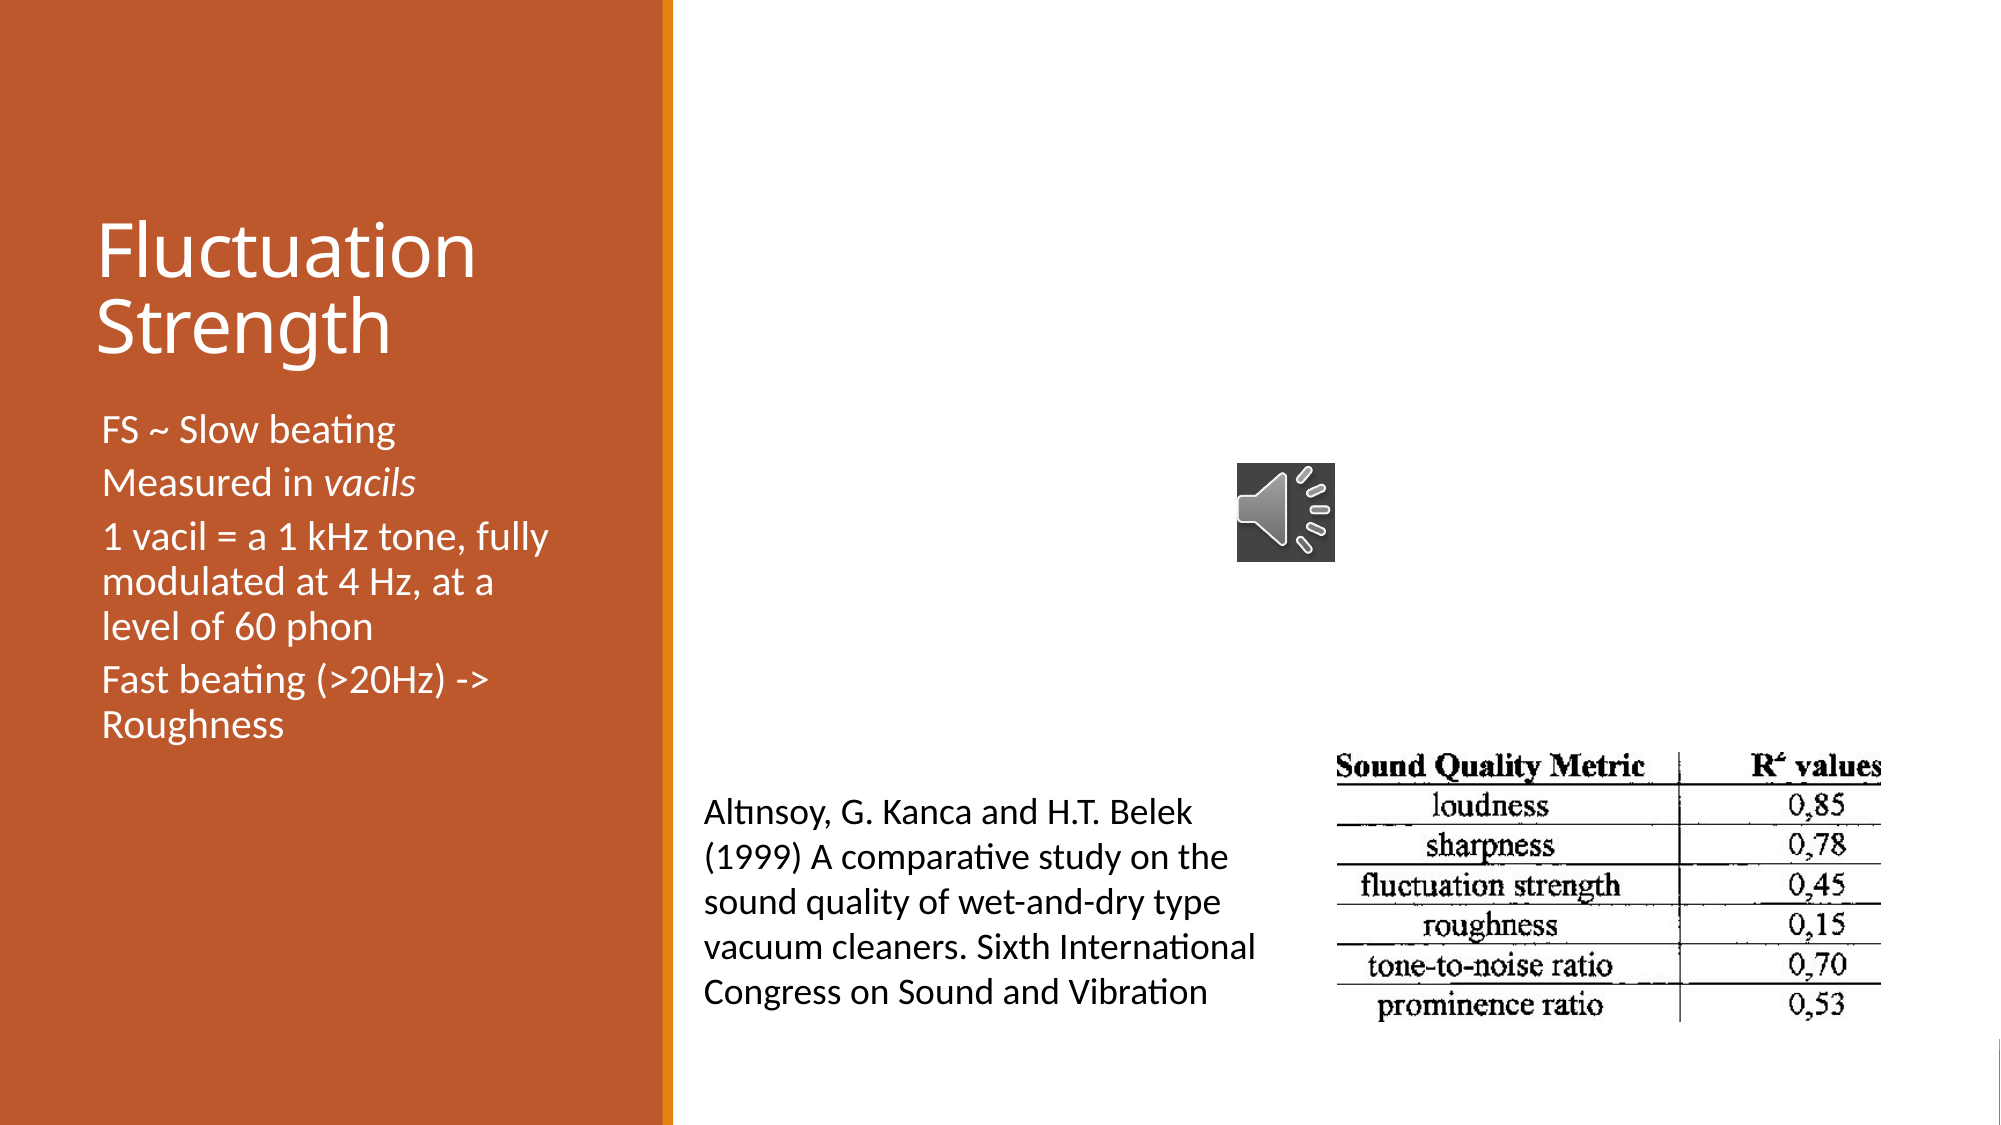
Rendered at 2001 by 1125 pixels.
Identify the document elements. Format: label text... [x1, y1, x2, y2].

text_box Altınsoy, G. Kanca and H.T. Belek (1999) A comparative study on the sound quality of wet-and-dry type vacuum cleaners. Sixth International Congress on Sound and Vibration [689, 779, 1282, 1020]
text_box [0, 0, 661, 1125]
text_box FS ~ Slow beating Measured in vacils 1 vacil = a 1 kHz tone, fully modulated at 4 Hz, at a level of 60 phon Fast beating (>20Hz) -> Roughness [101, 399, 565, 820]
picture [1336, 751, 1882, 1023]
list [1235, 461, 1337, 563]
text_box [674, 0, 2000, 1125]
text_box [661, 0, 674, 1125]
title Fluctuation Strength [80, 99, 587, 486]
